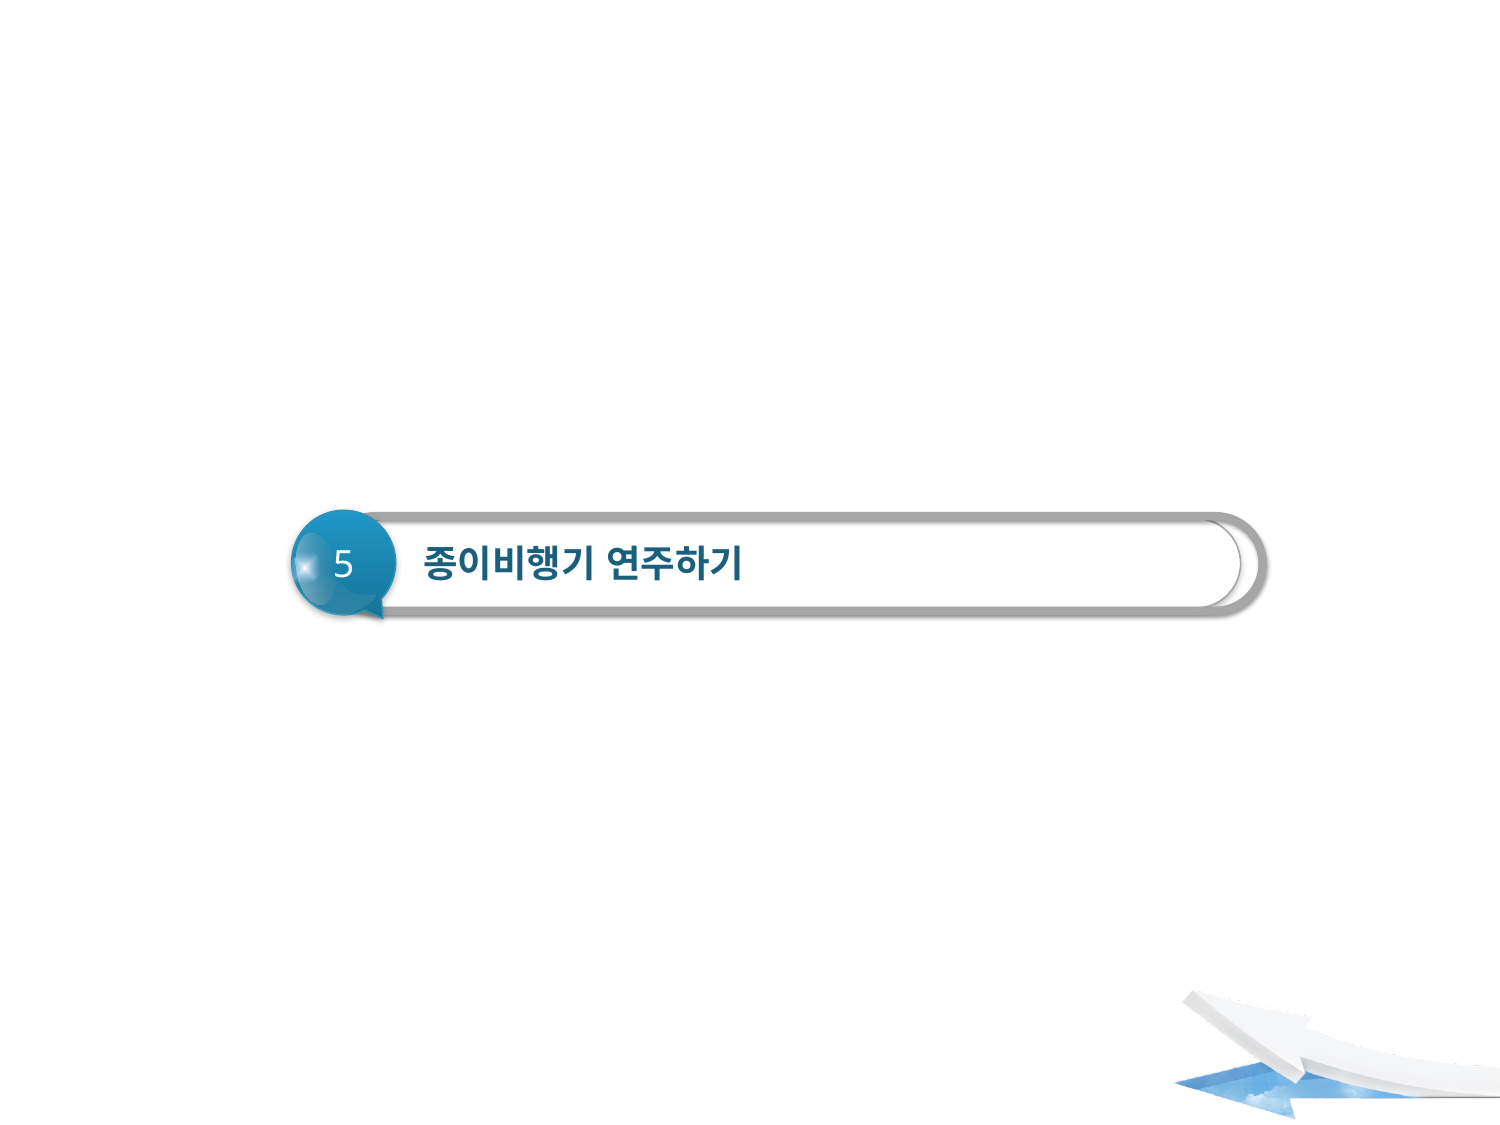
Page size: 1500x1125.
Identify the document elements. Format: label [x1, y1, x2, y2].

text_box [290, 505, 1263, 620]
picture [1171, 969, 1500, 1125]
